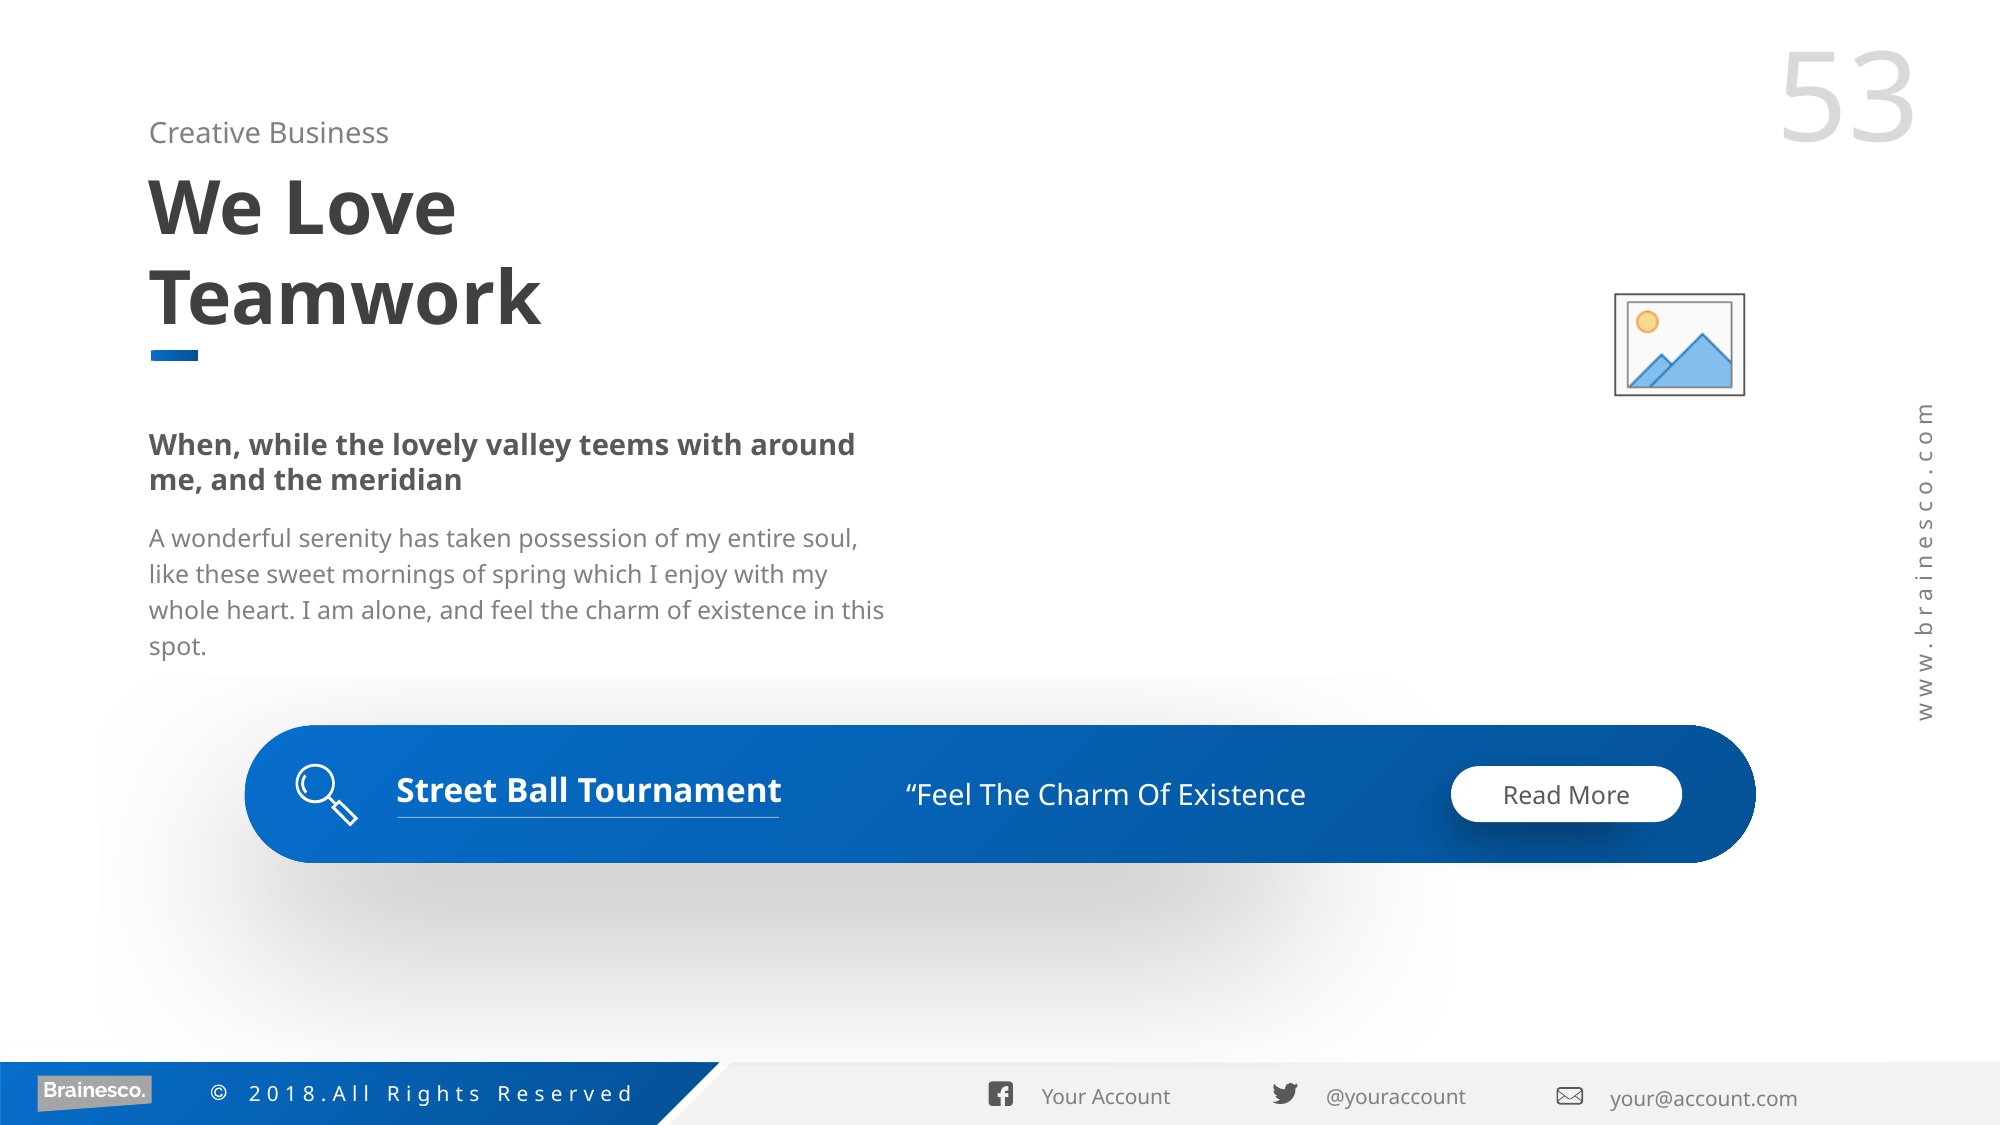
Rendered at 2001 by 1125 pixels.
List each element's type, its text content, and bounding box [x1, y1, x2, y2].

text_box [381, 761, 889, 818]
text_box [243, 724, 1056, 864]
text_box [134, 419, 910, 634]
picture [1056, 0, 2000, 970]
text_box [295, 763, 359, 827]
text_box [134, 107, 835, 361]
text_box “Feel The Charm Of Existence [891, 768, 1056, 819]
